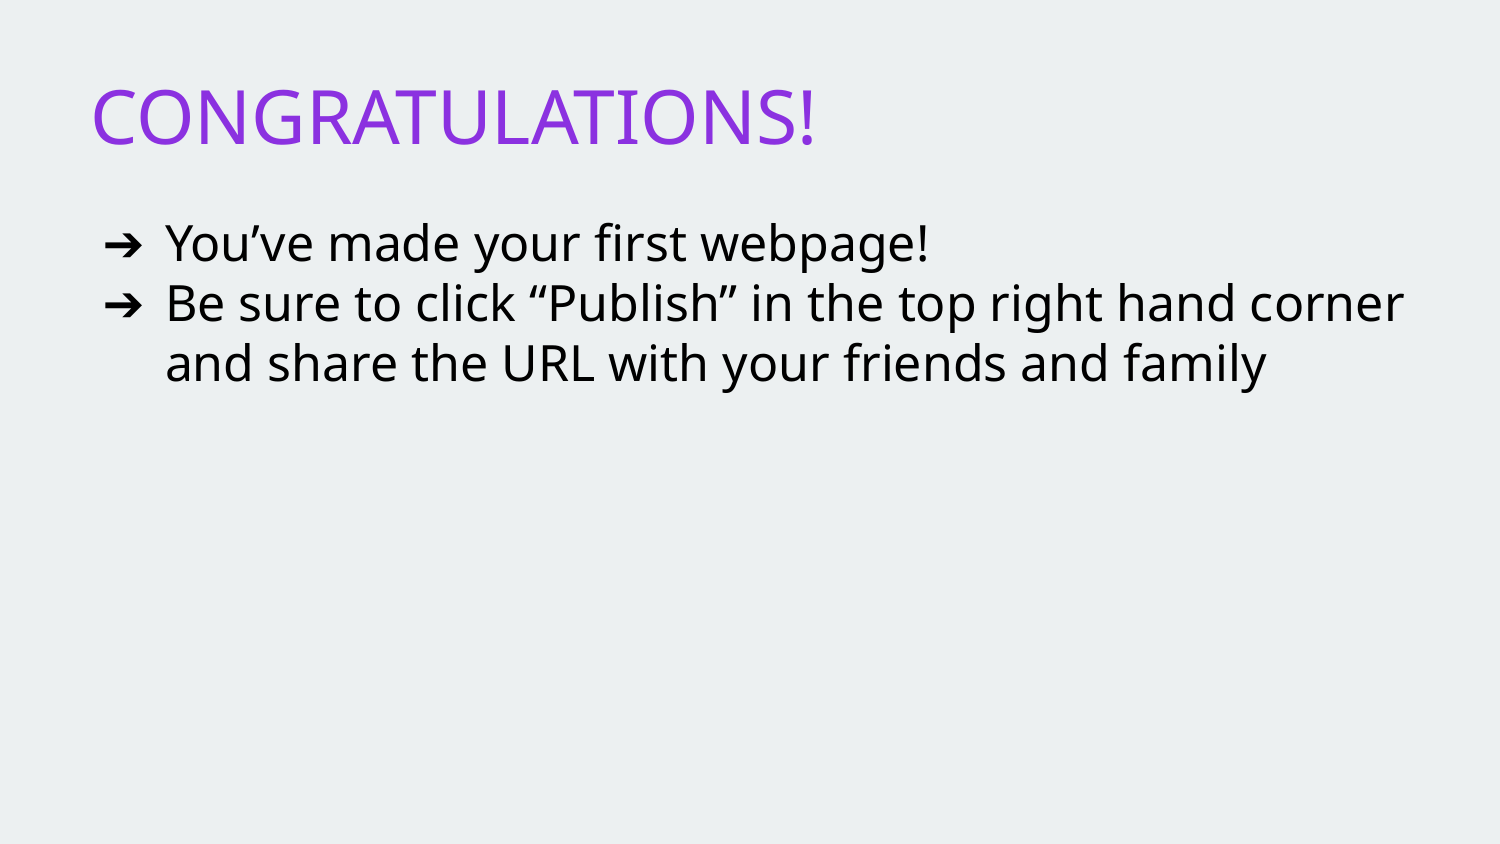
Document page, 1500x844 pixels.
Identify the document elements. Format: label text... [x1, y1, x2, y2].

title CONGRATULATIONS! [75, 33, 1425, 175]
list You’ve made your first webpage! Be sure to click “Publish” in the top right hand corner and share the URL with your friends and family [75, 196, 1425, 799]
